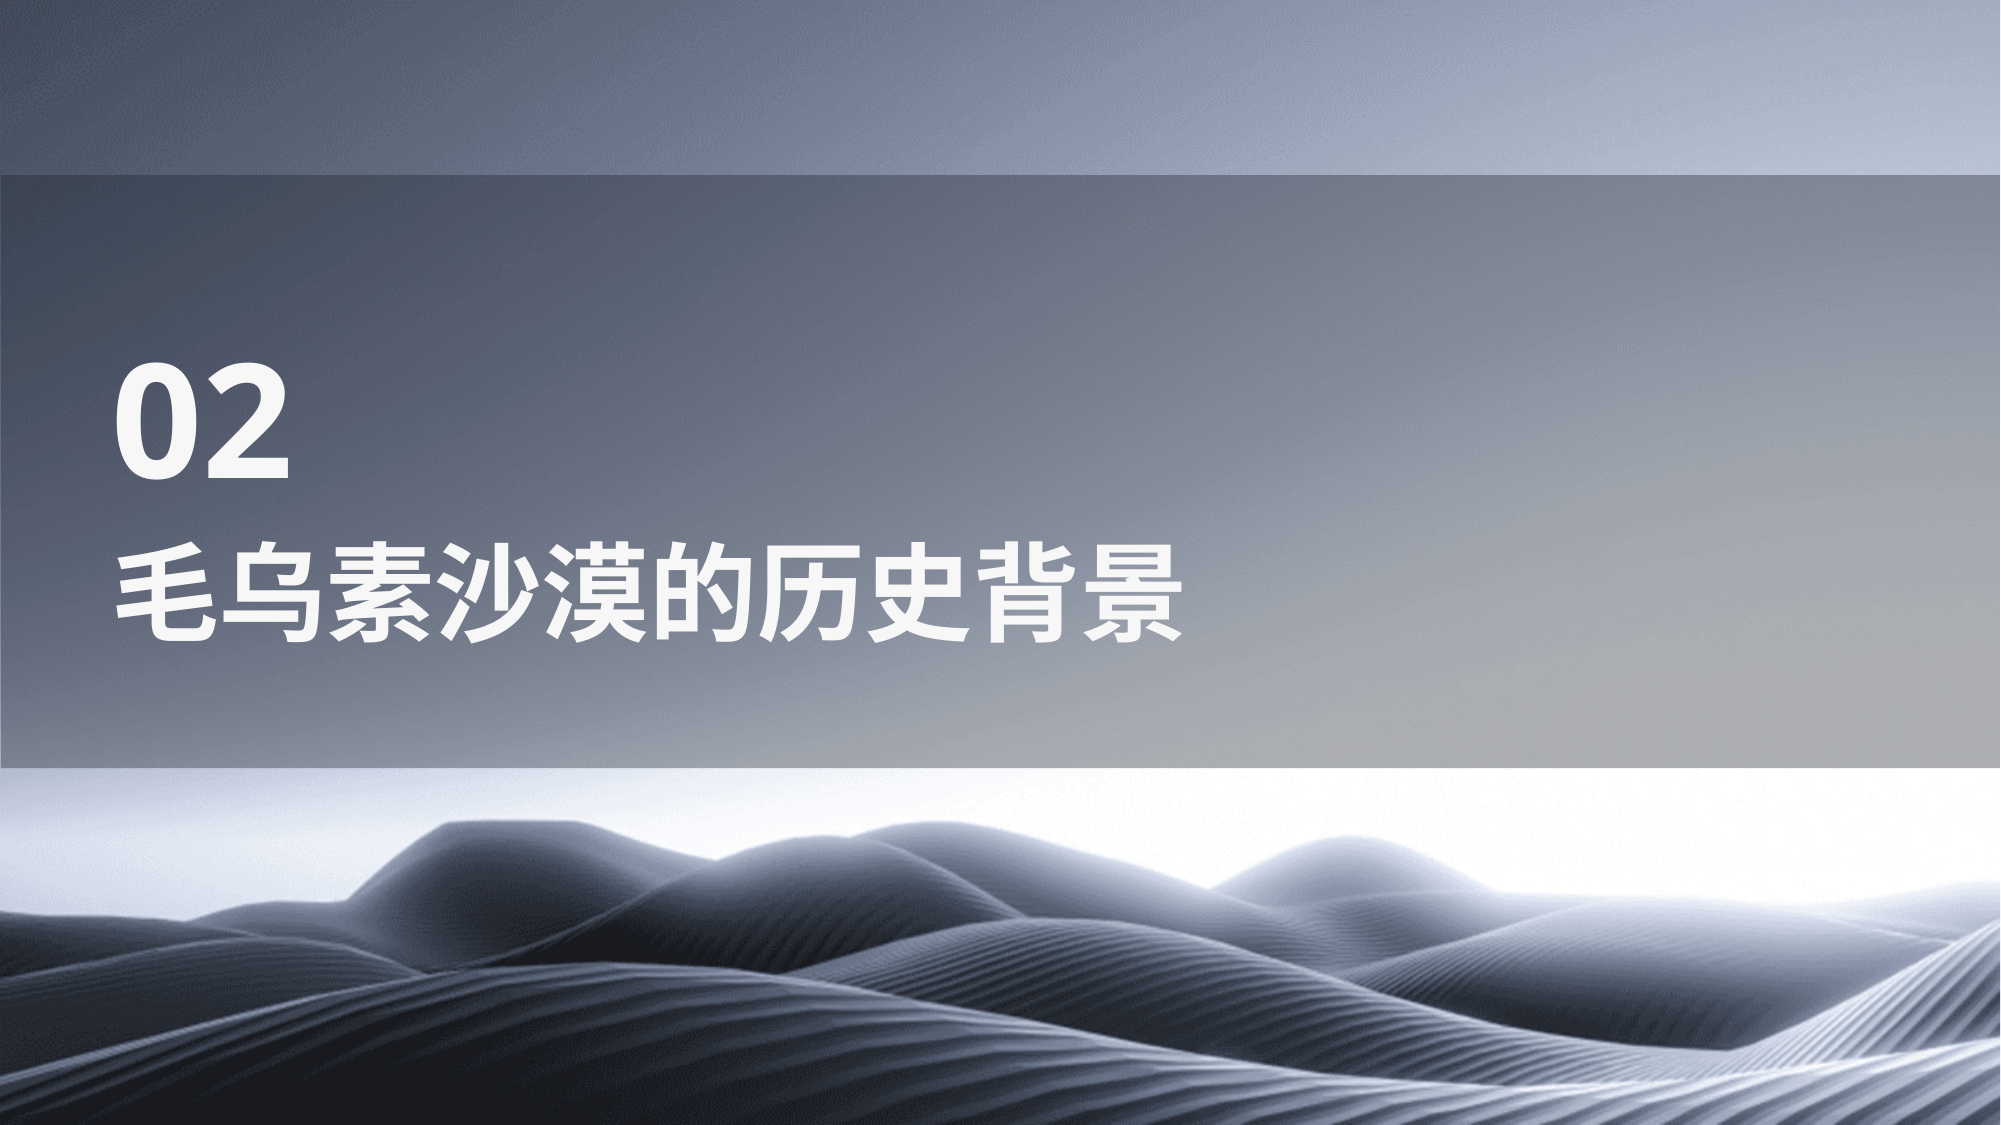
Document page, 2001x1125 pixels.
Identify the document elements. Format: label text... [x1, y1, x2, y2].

text_box 02 [92, 271, 1353, 520]
text_box 毛乌素沙漠的历史背景 [92, 490, 1640, 665]
picture [0, 0, 2001, 1125]
text_box [0, 175, 2000, 769]
